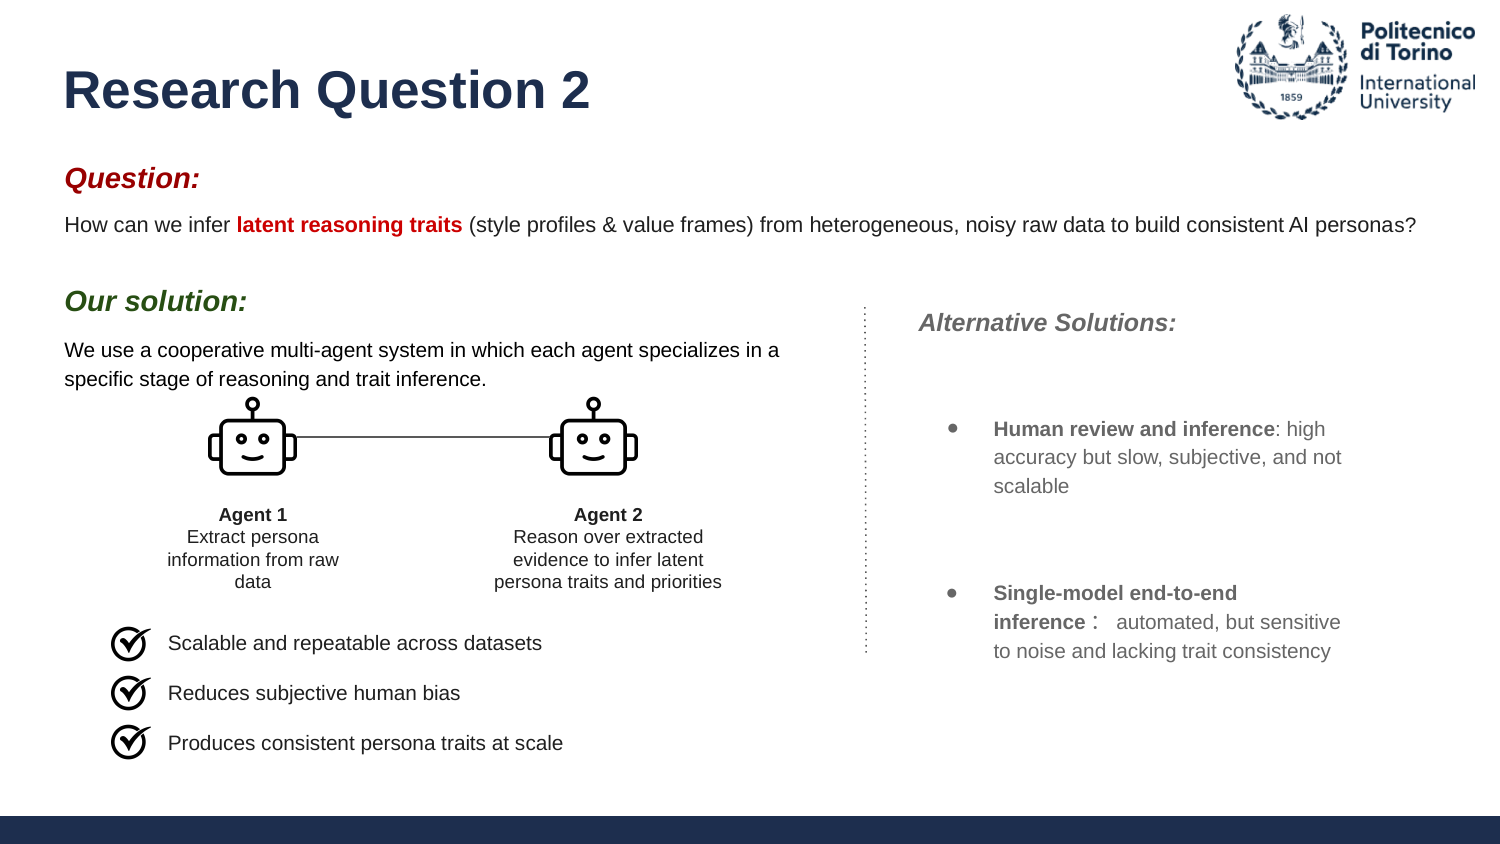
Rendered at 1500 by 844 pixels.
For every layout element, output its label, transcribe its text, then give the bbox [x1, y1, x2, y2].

text_box Agent 2 Reason over extracted evidence to infer latent persona traits and priorities [473, 487, 743, 608]
picture [110, 624, 151, 664]
title Research Question 2 [48, 40, 1005, 135]
picture [110, 722, 151, 762]
picture [110, 673, 151, 713]
text_box Alternative Solutions: Human review and inference: high accuracy but slow, subjective, and not scalable Single-model end-to-end inference：automated, but sensitive to noise and lacking trait consistency [908, 291, 1433, 701]
text_box Question: How can we infer latent reasoning traits (style profiles & value frames) from heterogeneous, noisy raw data to build consistent AI personas? [54, 144, 1458, 247]
picture [549, 392, 638, 482]
text_box Our solution: We use a cooperative multi-agent system in which each agent specializes in a specific stage of reasoning and trait inference. [54, 266, 799, 401]
picture [208, 392, 298, 482]
text_box Scalable and repeatable across datasets Reduces subjective human bias Produces consistent persona traits at scale [78, 614, 823, 770]
picture [1235, 13, 1475, 120]
text_box [0, 816, 1500, 844]
text_box Agent 1 Extract persona information from raw data [150, 487, 356, 608]
